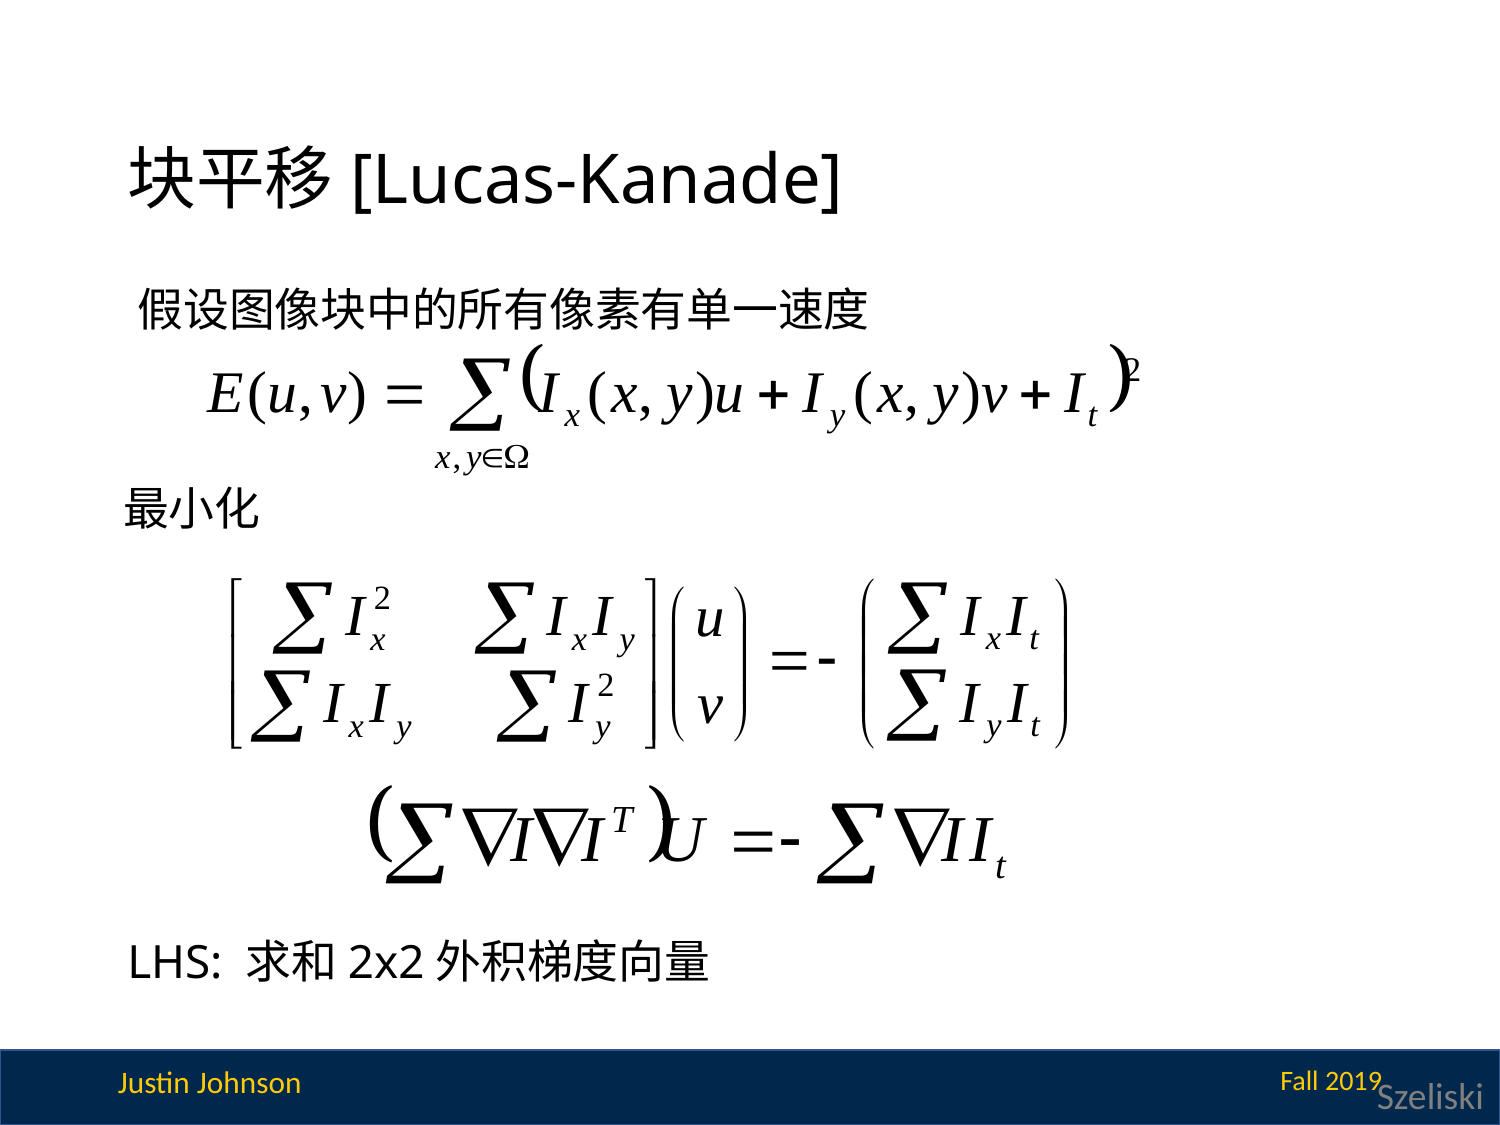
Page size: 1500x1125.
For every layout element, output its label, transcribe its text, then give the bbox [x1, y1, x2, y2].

text_box Szeliski [1362, 1064, 1500, 1125]
title 块平移[Lucas-Kanade] [112, 99, 1450, 263]
text_box LHS: 求和2x2外积梯度向量 [112, 924, 1438, 995]
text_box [217, 567, 1094, 762]
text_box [358, 785, 1019, 900]
text_box 假设图像块中的所有像素有单一速度 [122, 272, 1425, 343]
text_box 最小化 [108, 472, 384, 543]
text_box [196, 343, 1165, 486]
